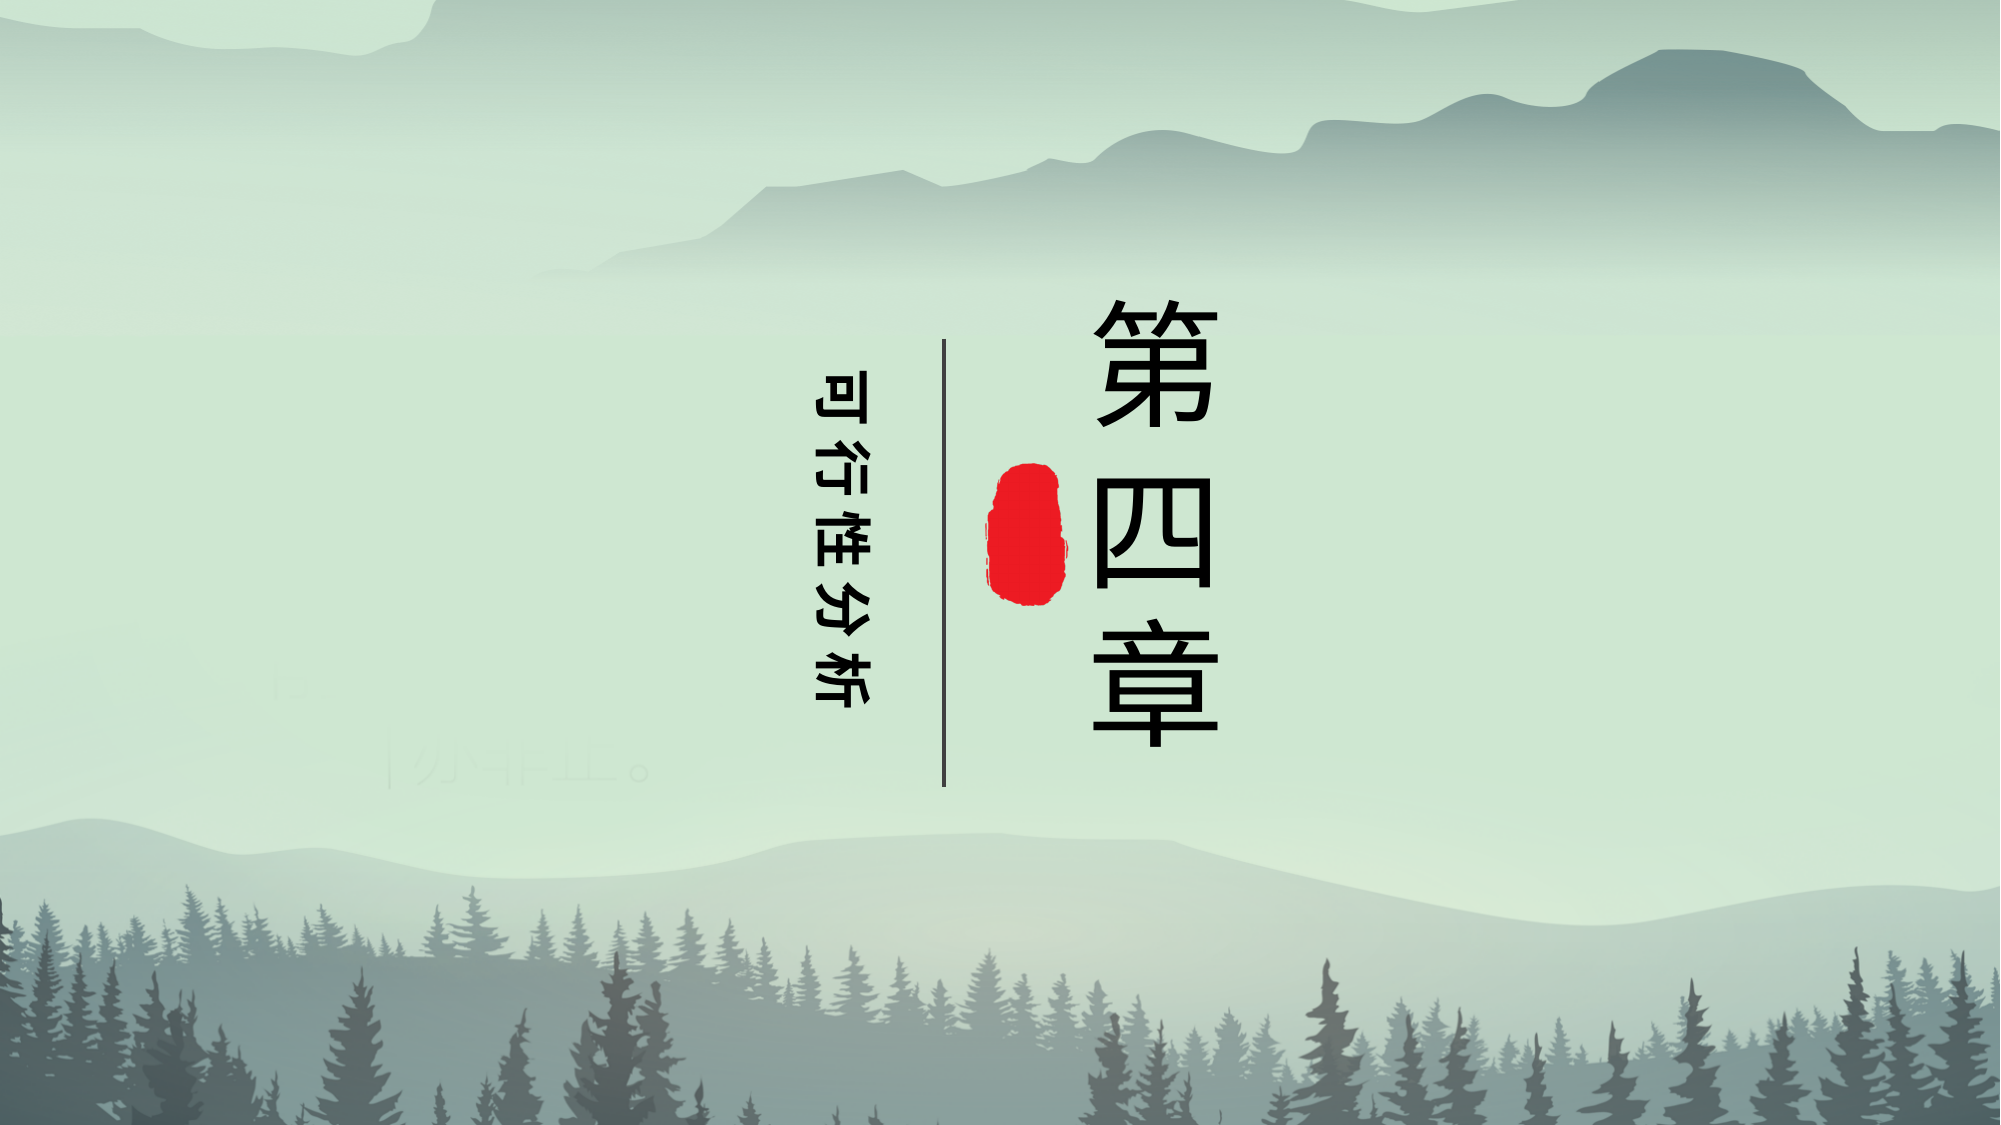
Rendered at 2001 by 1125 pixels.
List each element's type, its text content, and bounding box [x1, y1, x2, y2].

text_box 第 [1072, 272, 1240, 452]
text_box 章 [1072, 591, 1240, 771]
text_box 可行性分析 [794, 353, 895, 725]
picture [0, 0, 2000, 1125]
text_box 四 [1070, 437, 1238, 618]
